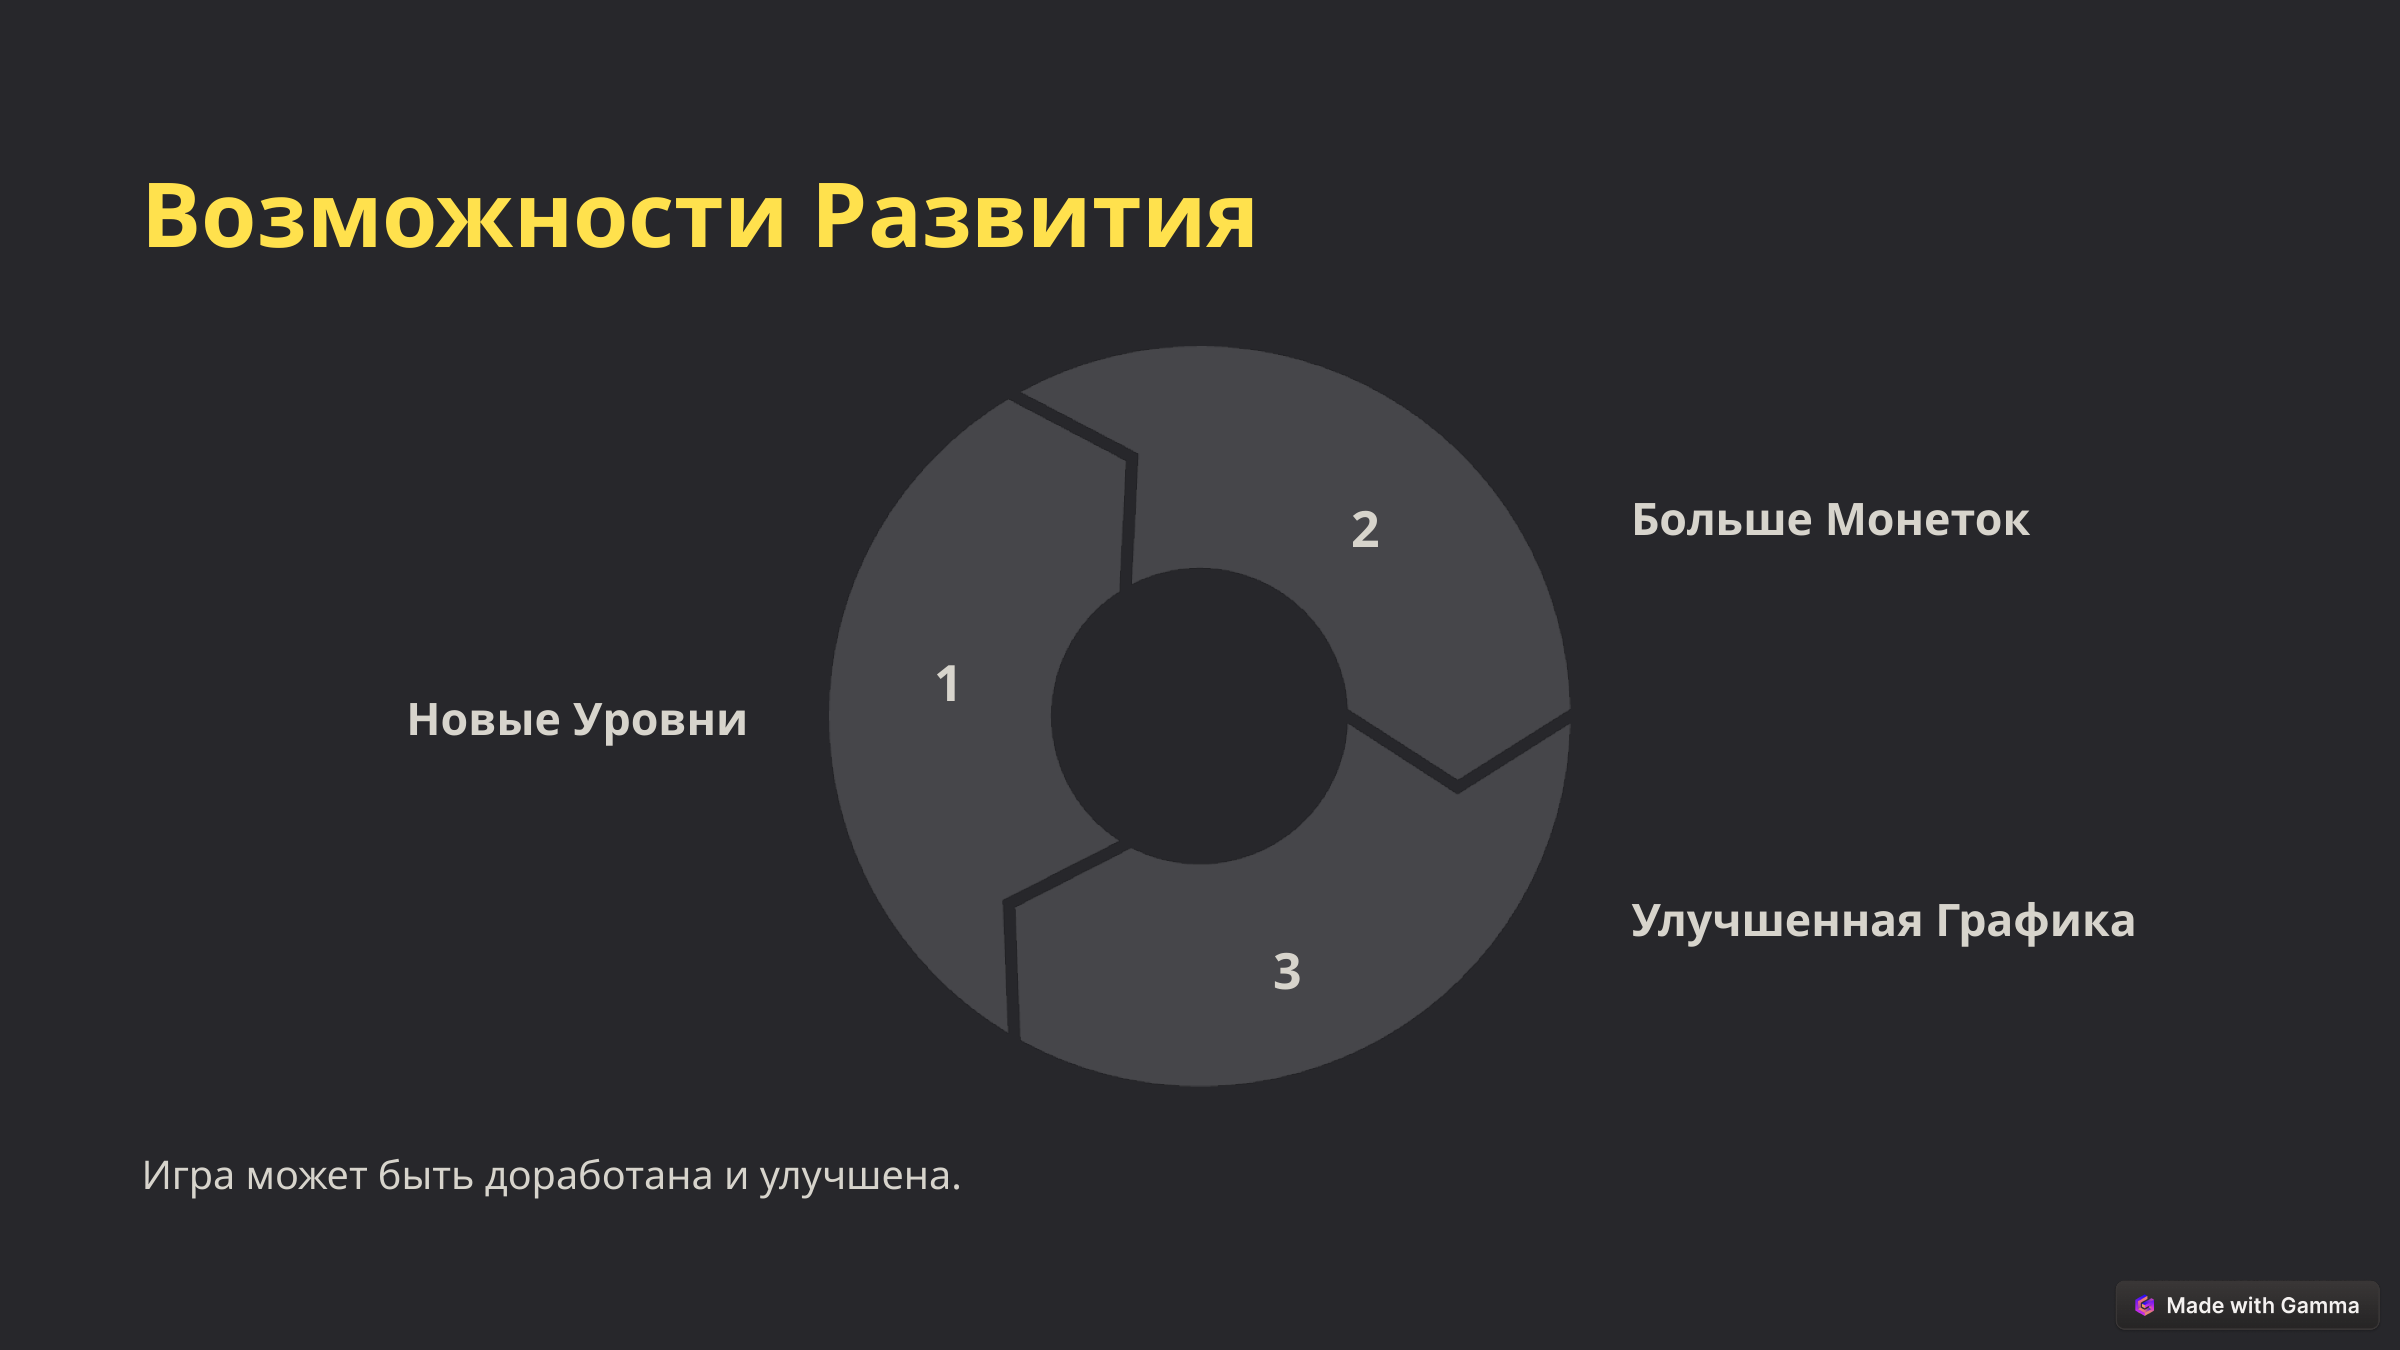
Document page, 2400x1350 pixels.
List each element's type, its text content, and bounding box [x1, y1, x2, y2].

text_box Игра может быть доработана и улучшена. [141, 1132, 2259, 1198]
text_box Больше Монеток [1631, 488, 2082, 545]
text_box Новые Уровни [298, 688, 749, 745]
text_box Улучшенная Графика [1631, 888, 2153, 946]
text_box Возможности Развития [141, 152, 1340, 266]
picture [2106, 1271, 2389, 1339]
picture [829, 346, 1571, 1087]
